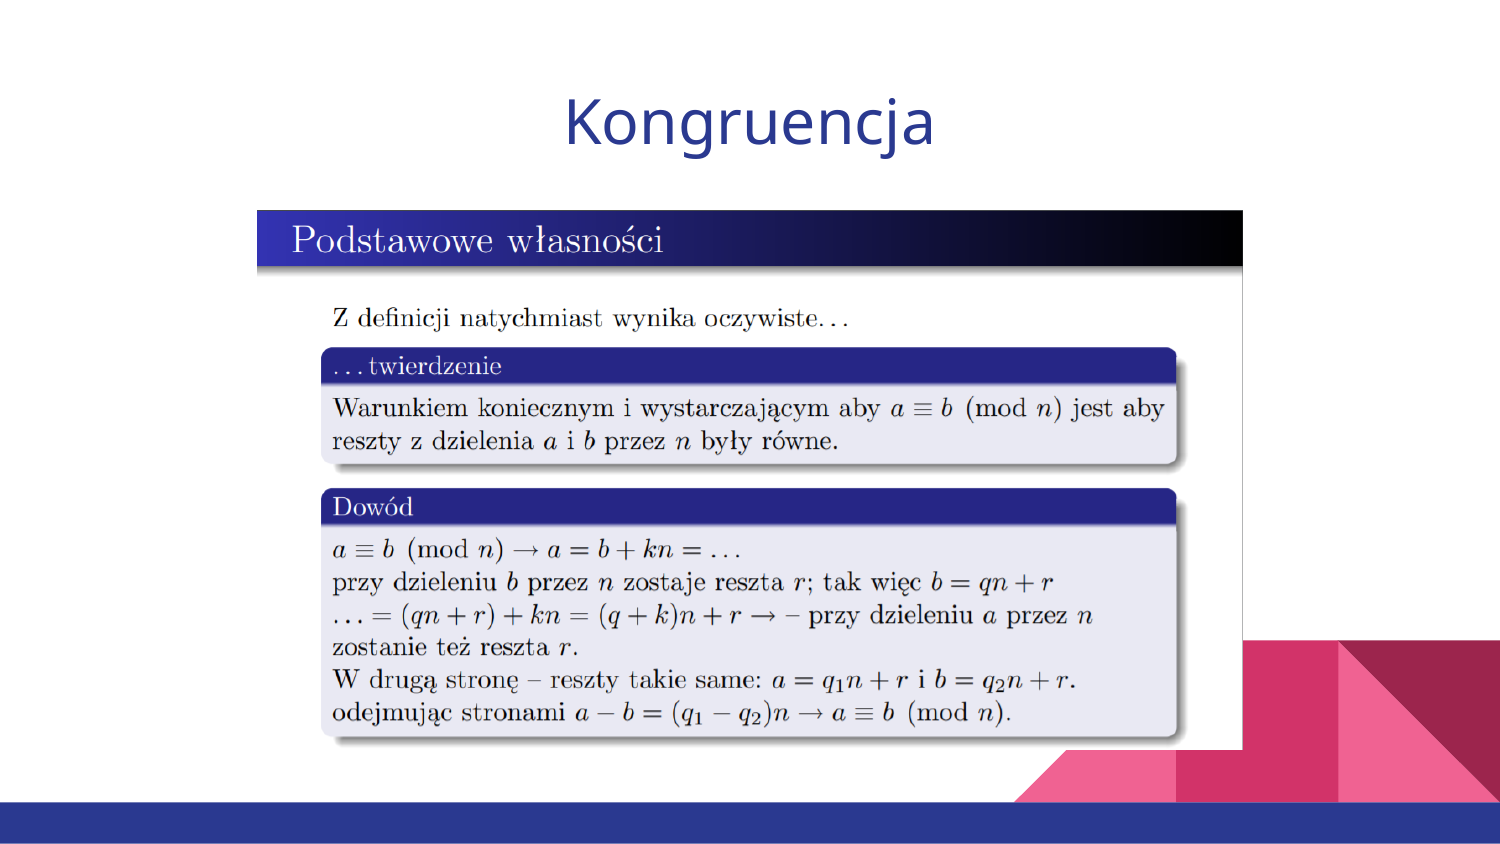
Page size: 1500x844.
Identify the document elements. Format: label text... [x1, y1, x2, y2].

picture [257, 210, 1243, 750]
title Kongruencja [51, 67, 1449, 167]
